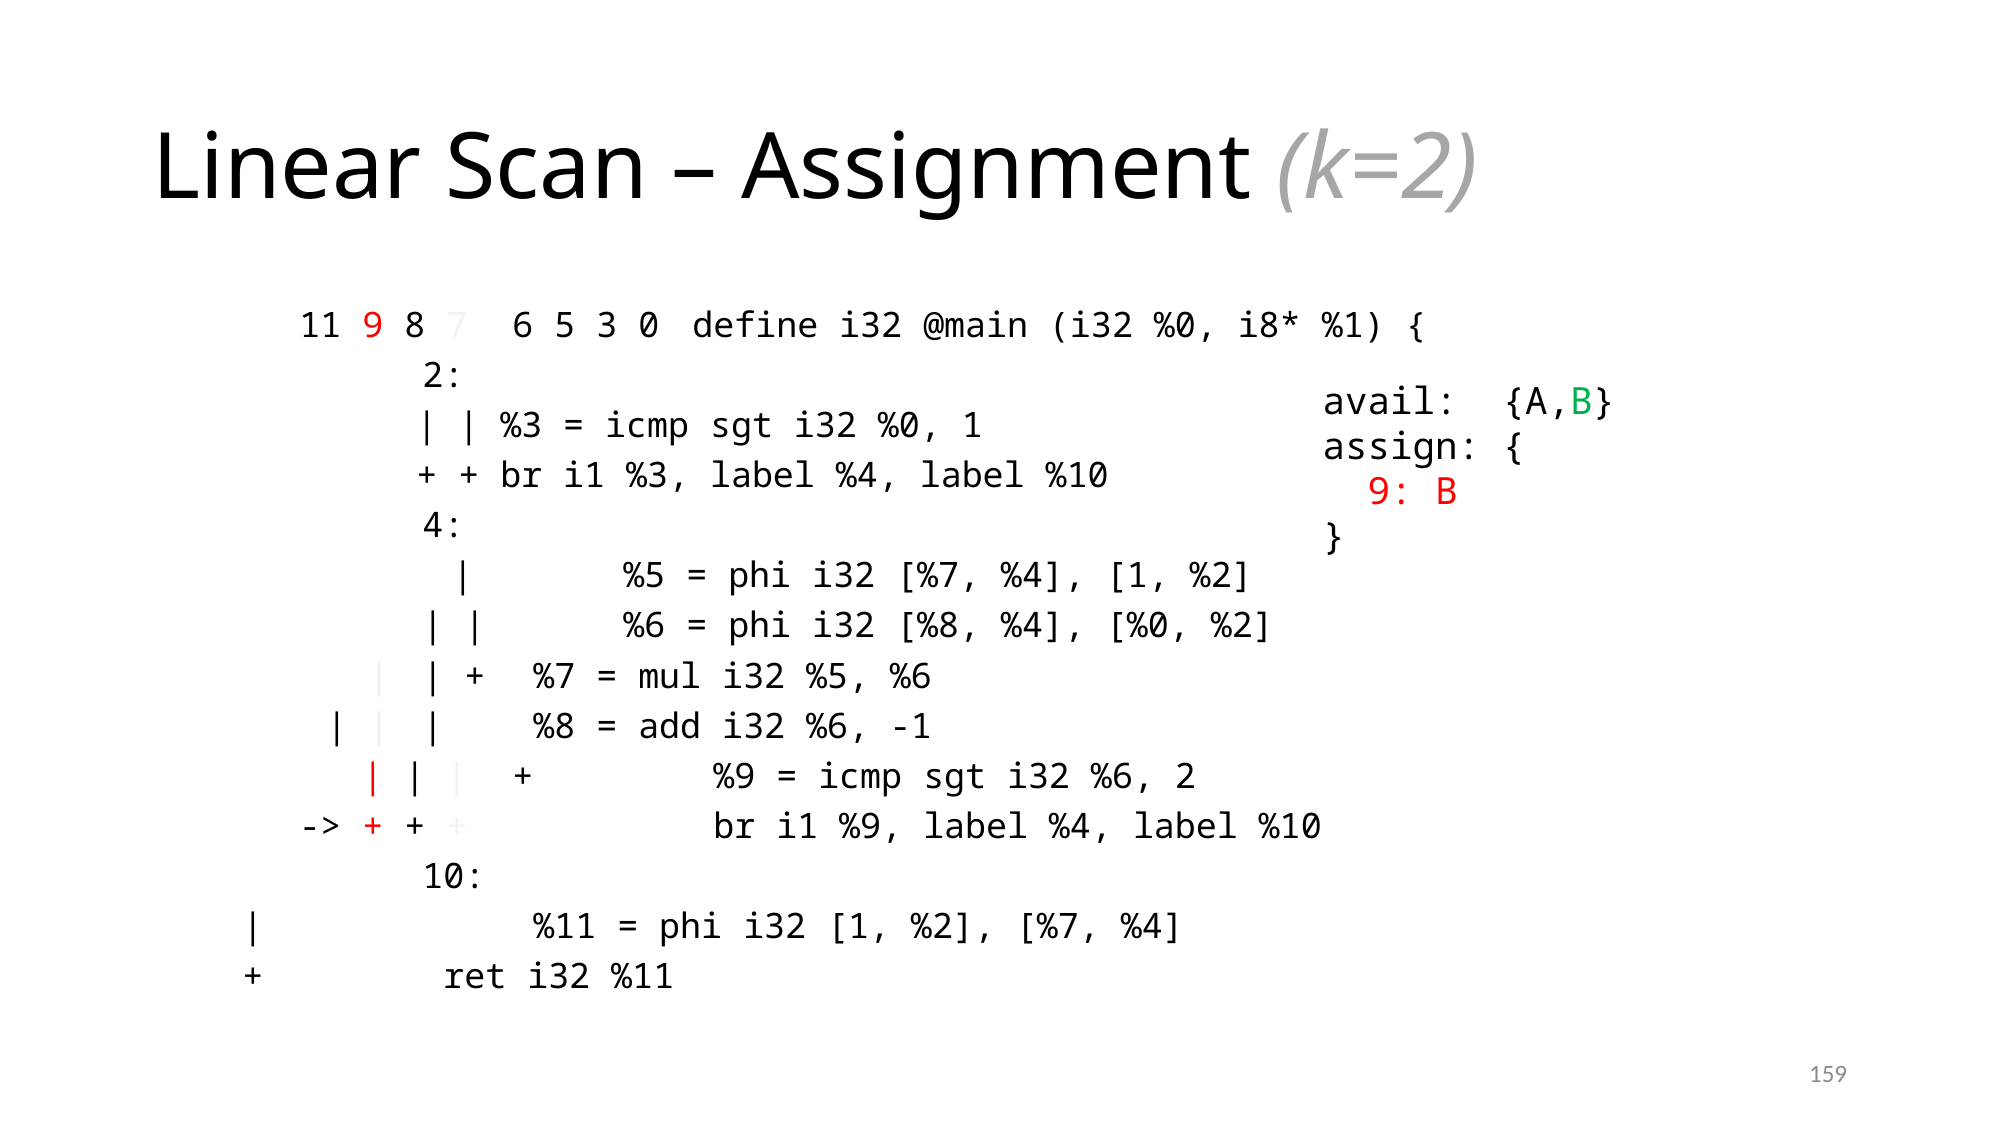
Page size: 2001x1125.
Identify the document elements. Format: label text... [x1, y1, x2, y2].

slide_number 159 [1412, 1042, 1863, 1103]
list 11 9 8 7 6 5 3 0 define i32 @main (i32 %0, i8* %1) { 2: | | %3 = icmp sgt i32 %0, 1 + + br i1 %3, label %4, label %10 4: | %5 = phi i32 [%7, %4], [1, %2] | | %6 = phi i32 [%8, %4], [%0, %2] | | + %7 = mul i32 %5, %6 | | | %8 = add i32 %6, -1 | | | + %9 = icmp sgt i32 %6, 2 -> + + + br i1 %9, label %4, label %10 10: | %11 = phi i32 [1, %2], [%7, %4] + ret i32 %11 [137, 299, 1863, 1014]
text_box avail: {A,B} assign: { 9: B } [1307, 369, 1782, 565]
title Linear Scan – Assignment (k=2) [137, 59, 1863, 278]
